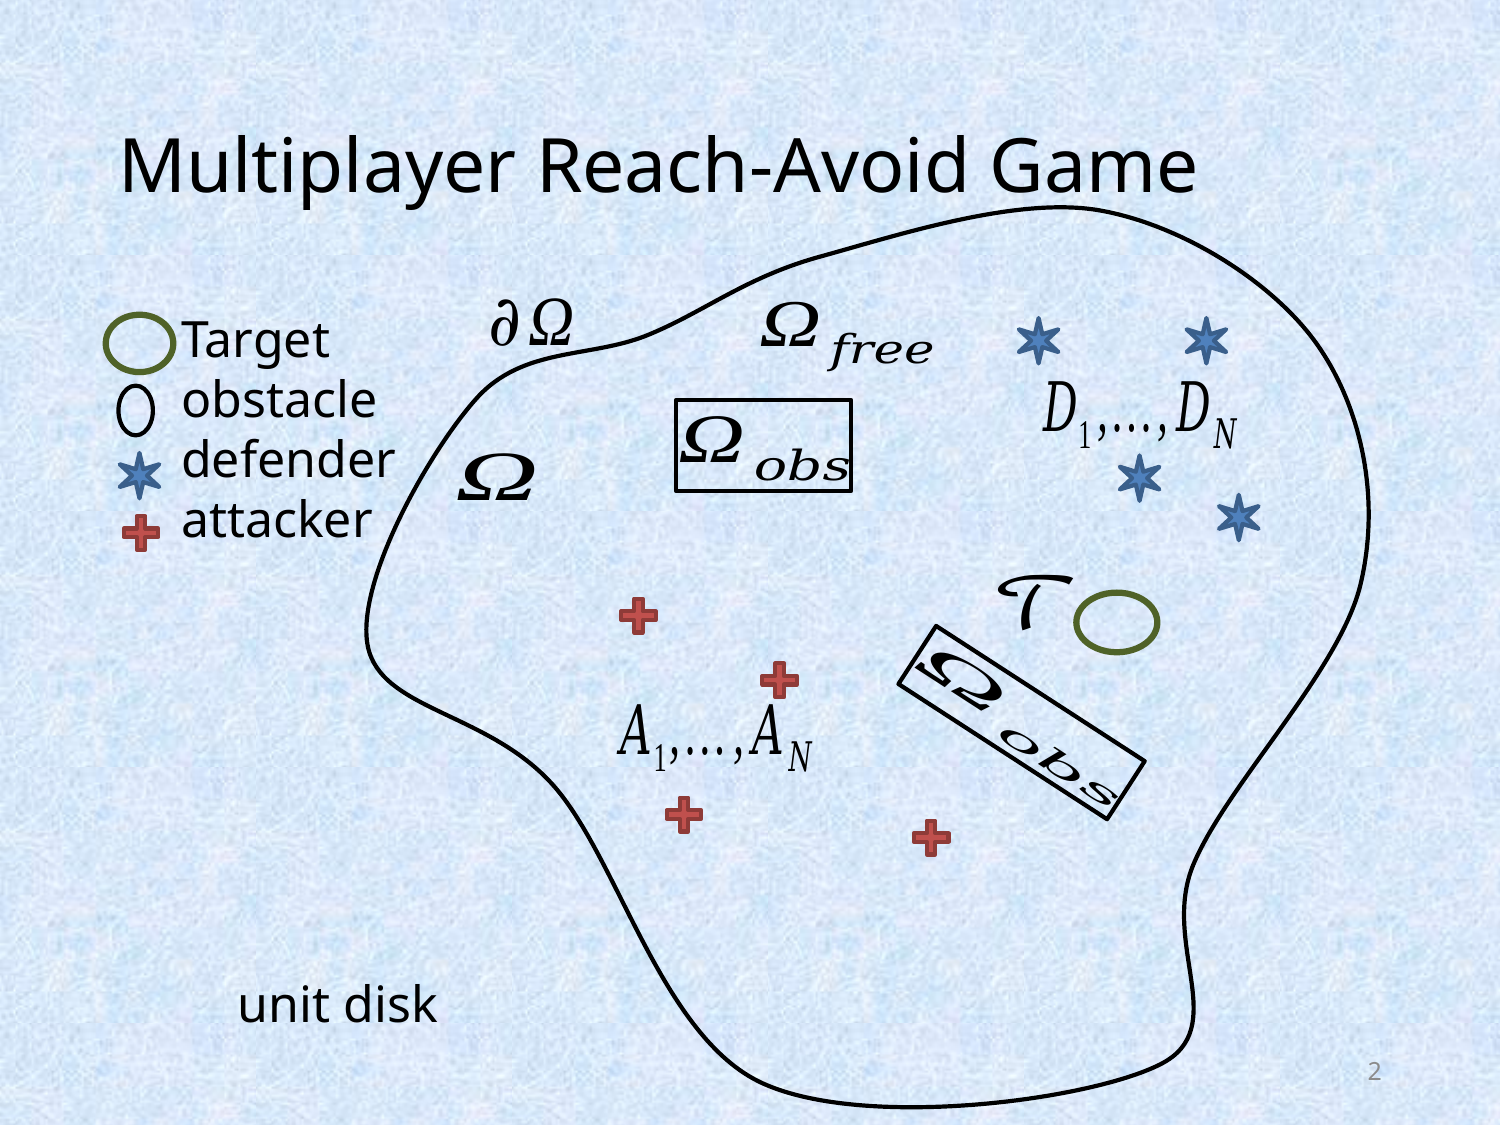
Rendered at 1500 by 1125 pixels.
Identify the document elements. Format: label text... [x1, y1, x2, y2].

slide_number 2 [1369, 1042, 1397, 1103]
picture [0, 0, 1500, 1125]
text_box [105, 207, 1369, 1108]
title Multiplayer Reach-Avoid Game [103, 59, 1397, 278]
